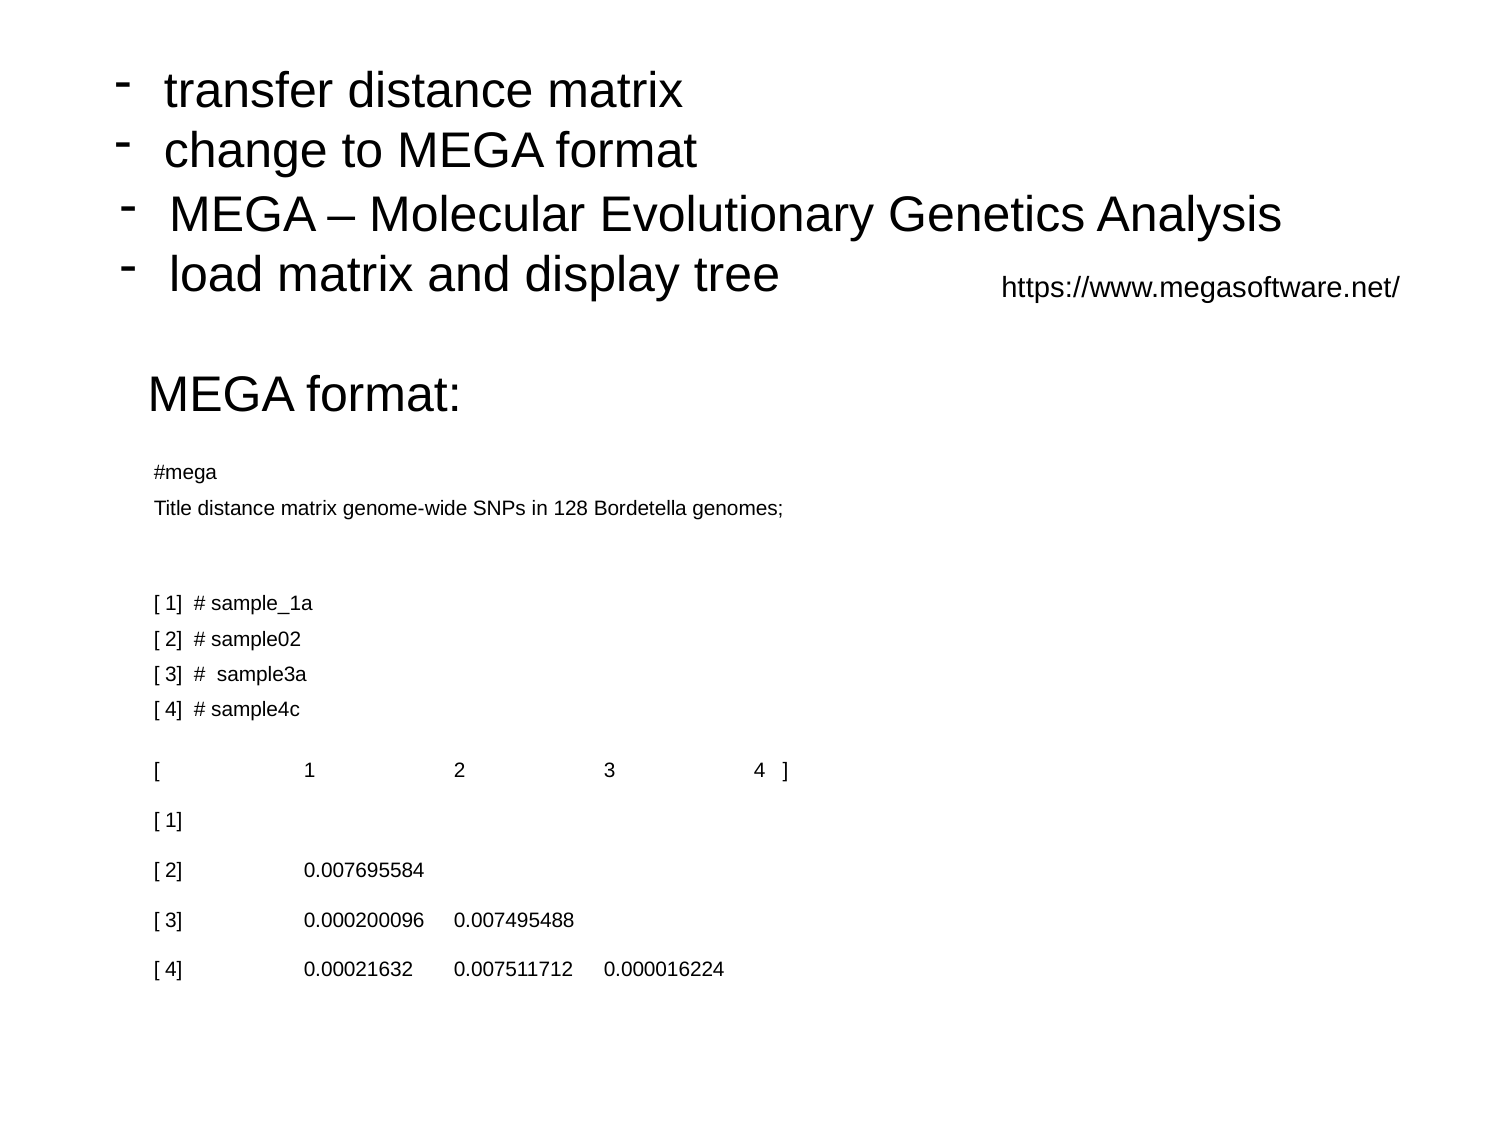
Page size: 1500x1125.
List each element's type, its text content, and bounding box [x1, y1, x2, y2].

text_box https://www.megasoftware.net/ [986, 261, 1416, 311]
text_box transfer distance matrix change to MEGA format [99, 50, 713, 306]
text_box MEGA – Molecular Evolutionary Genetics Analysis load matrix and display tree MEGA format: [104, 174, 1312, 430]
text_box #mega Title distance matrix genome-wide SNPs in 128 Bordetella genomes; [ 1] # sample_1a [ 2] # sample02 [ 3] # sample3a [ 4] # sample4c [ 1 2 3 4 ] [ 1] [ 2] 0.007695584 [ 3] 0.000200096 0.007495488 [ 4] 0.00021632 0.007511712 0.000016224 [139, 451, 1058, 1014]
